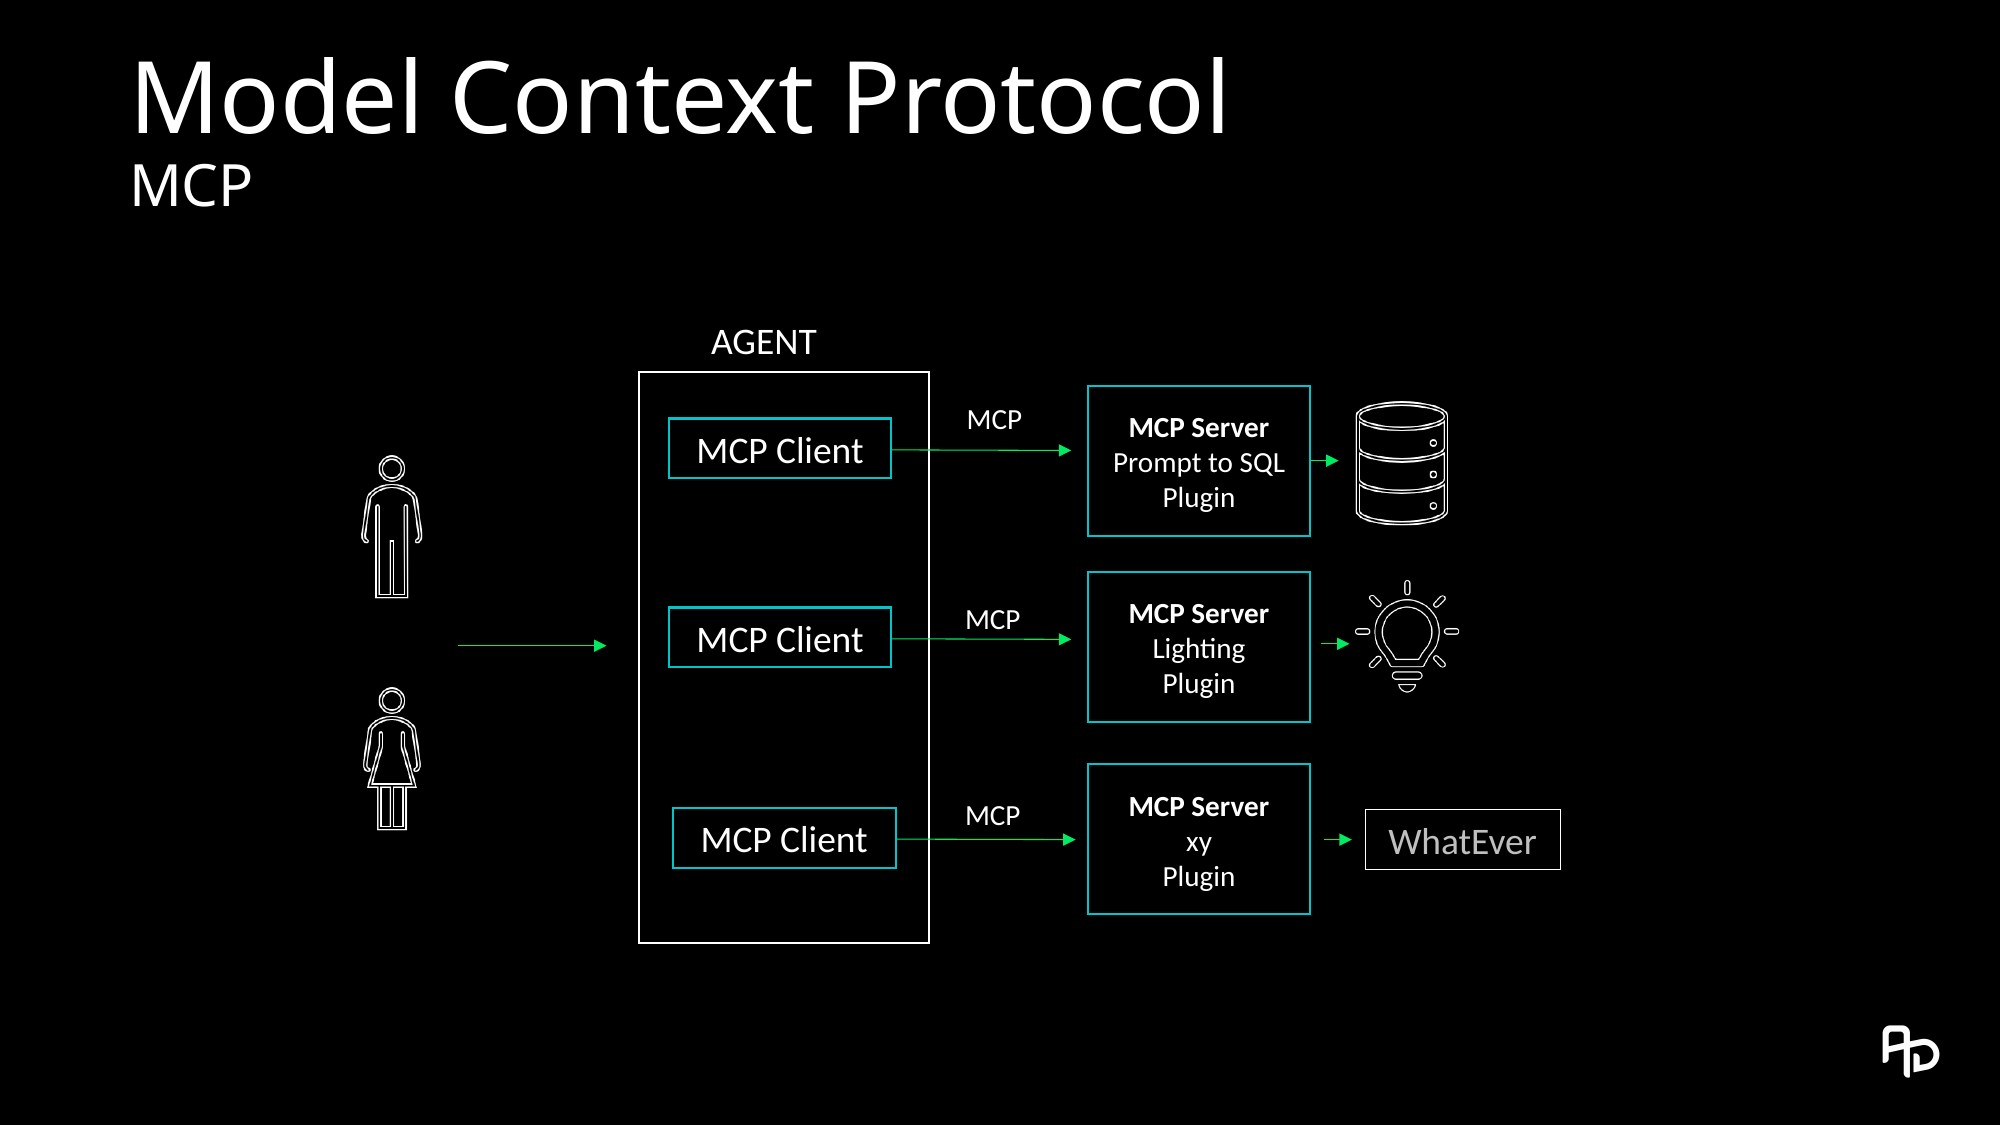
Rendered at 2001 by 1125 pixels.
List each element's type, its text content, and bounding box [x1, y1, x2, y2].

text_box MCP Client [668, 417, 892, 479]
text_box MCP [951, 393, 1049, 443]
text_box MCP Server xy Plugin [1087, 763, 1311, 915]
picture [316, 451, 467, 602]
text_box WhatEver [1365, 809, 1561, 870]
text_box MCP Server Prompt to SQL Plugin [1087, 385, 1311, 537]
text_box MCP [950, 592, 1047, 638]
text_box MCP [950, 789, 1047, 839]
text_box [638, 371, 930, 944]
picture [1875, 1015, 1947, 1088]
text_box MCP Client [668, 606, 892, 668]
picture [316, 683, 467, 834]
title Model Context Protocol MCP [114, 24, 1840, 242]
text_box MCP Client [672, 807, 897, 869]
text_box AGENT [696, 309, 864, 370]
picture [1326, 386, 1477, 537]
text_box MCP Server Lighting Plugin [1087, 571, 1311, 723]
picture [1345, 575, 1469, 699]
